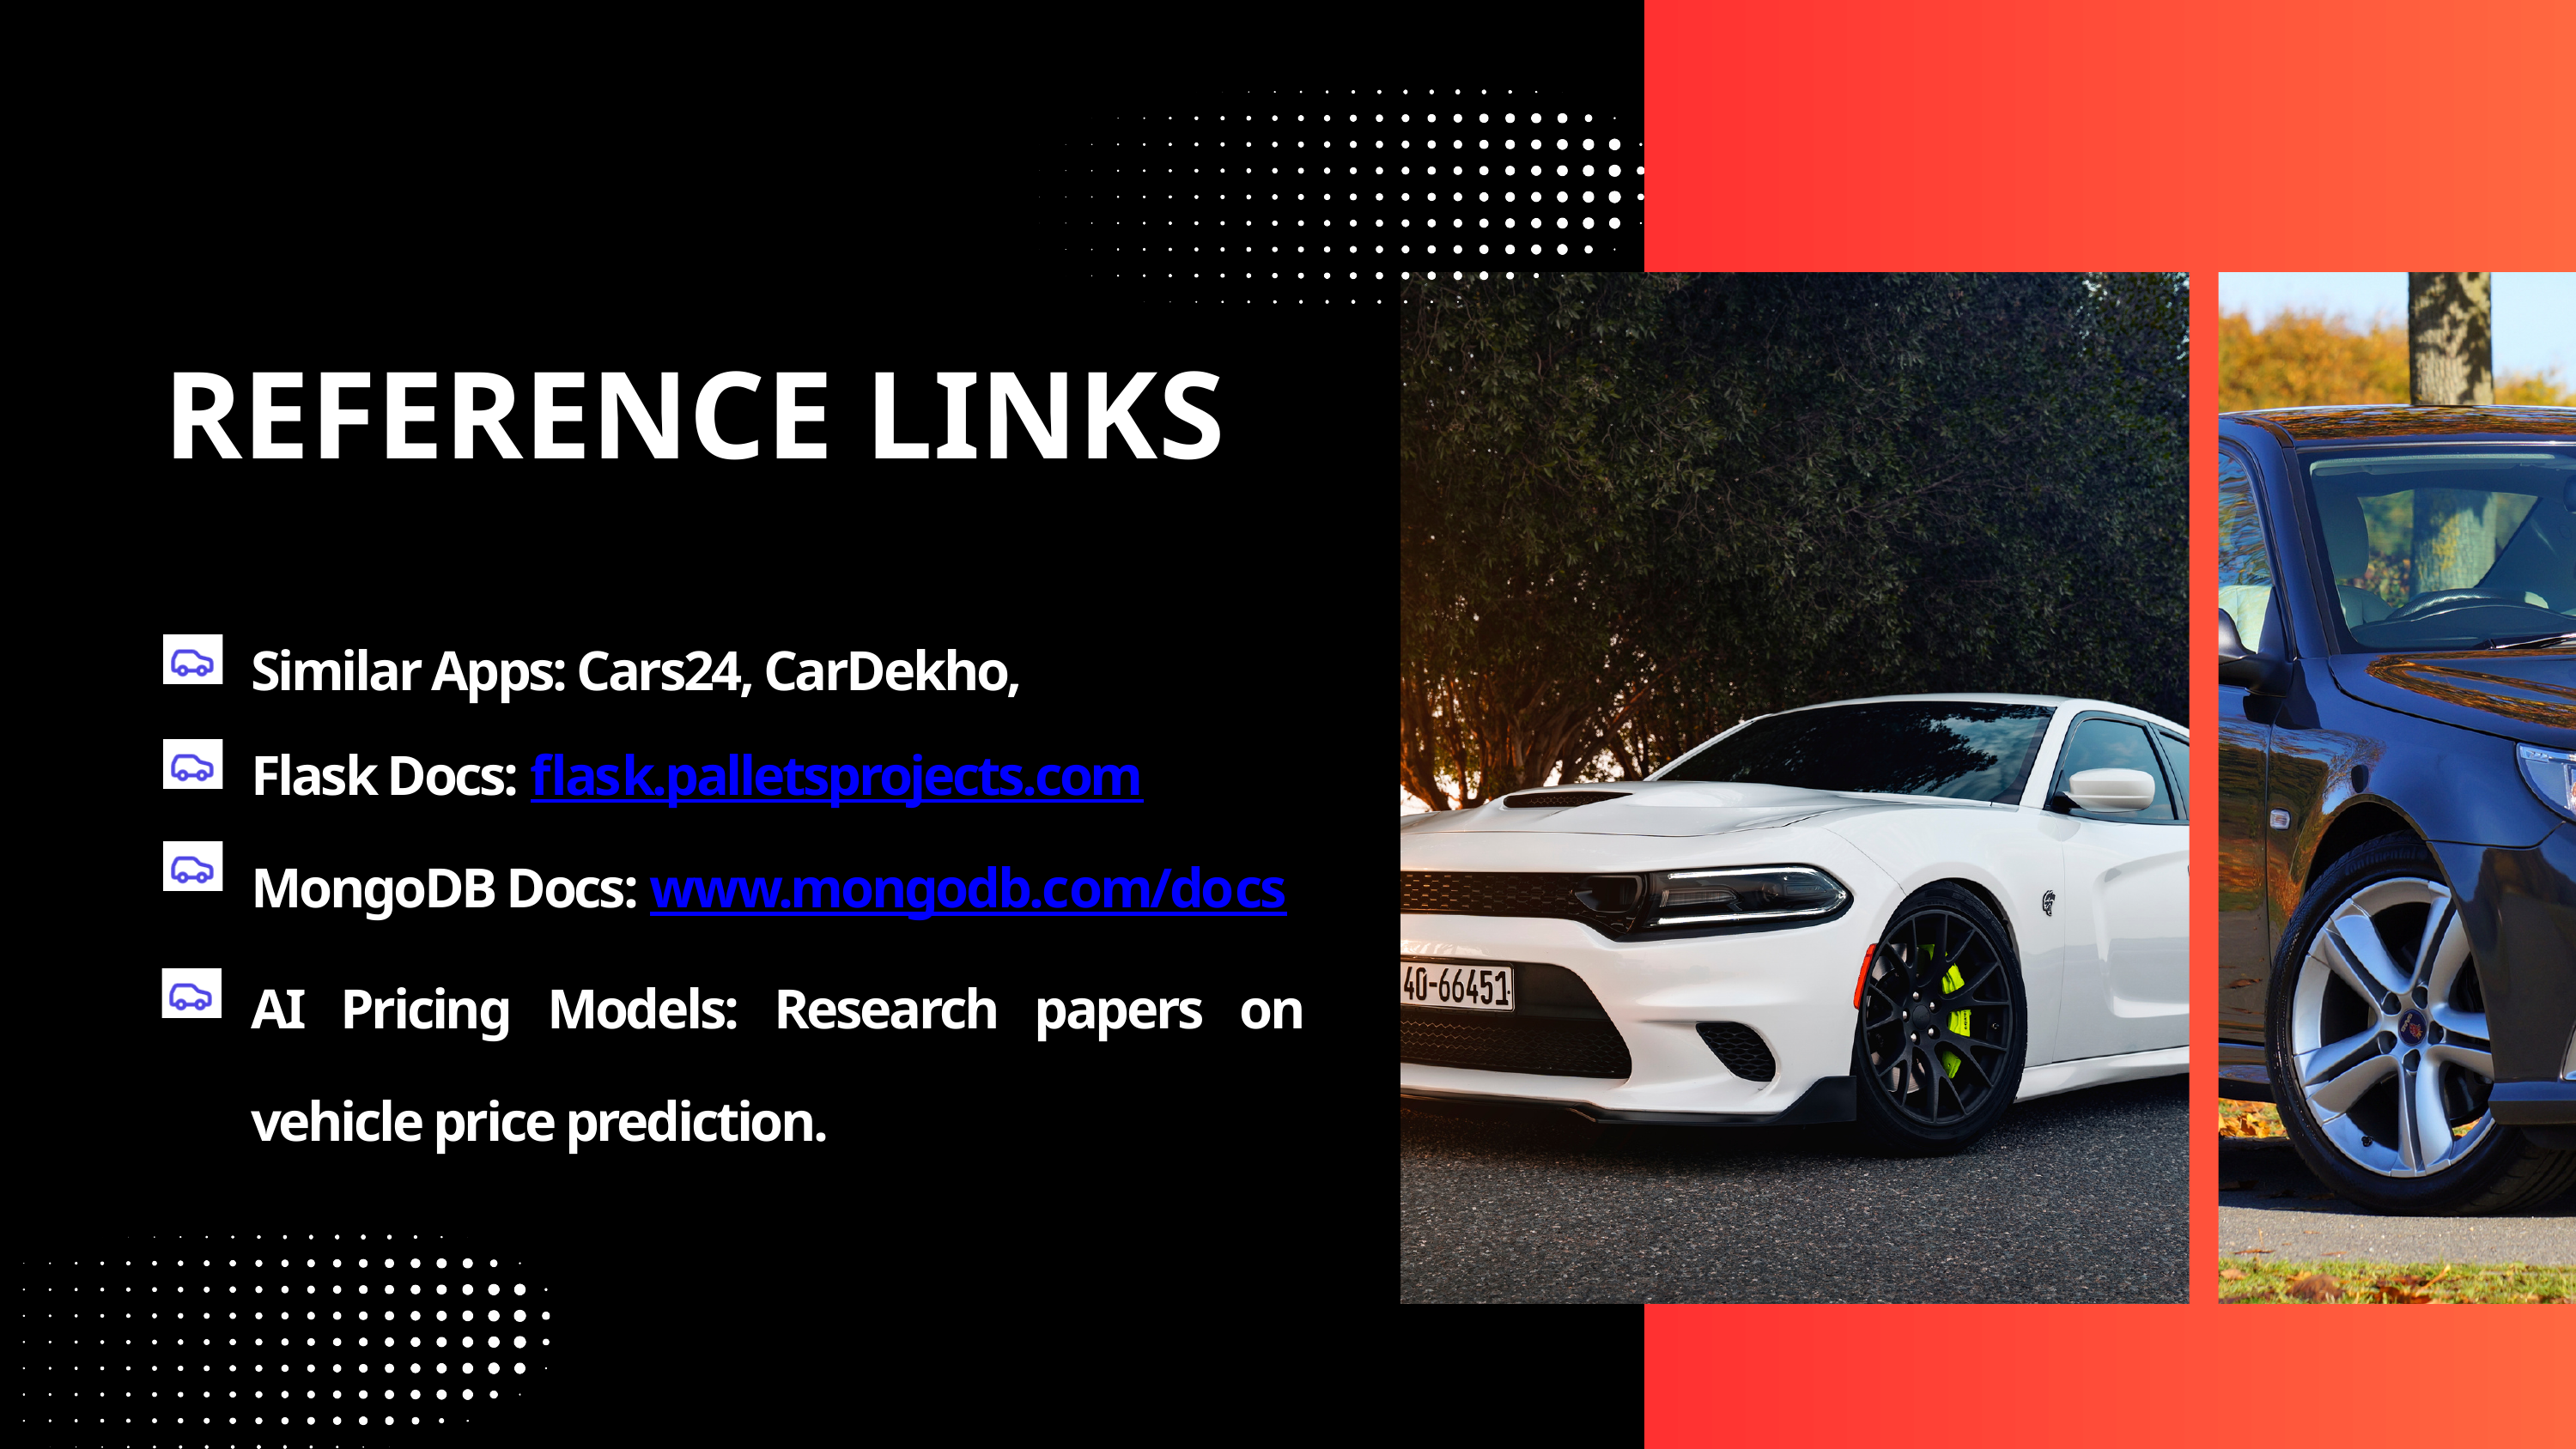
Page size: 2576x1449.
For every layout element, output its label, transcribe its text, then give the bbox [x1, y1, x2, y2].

text_box [0, 1234, 550, 1449]
text_box Similar Apps: Cars24, CarDekho, Flask Docs: flask.palletsprojects.com MongoDB Docs: www.mongodb.com/docs AI Pricing Models: Research papers on vehicle price prediction. [251, 589, 1303, 1265]
text_box [163, 739, 223, 789]
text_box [1400, 272, 2190, 1304]
text_box [161, 968, 222, 1018]
text_box [163, 634, 223, 684]
text_box [163, 841, 223, 891]
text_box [1643, 0, 2576, 1449]
text_box [1013, 89, 1638, 304]
text_box REFERENCE LINKS [163, 373, 1395, 593]
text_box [2218, 272, 2576, 1304]
